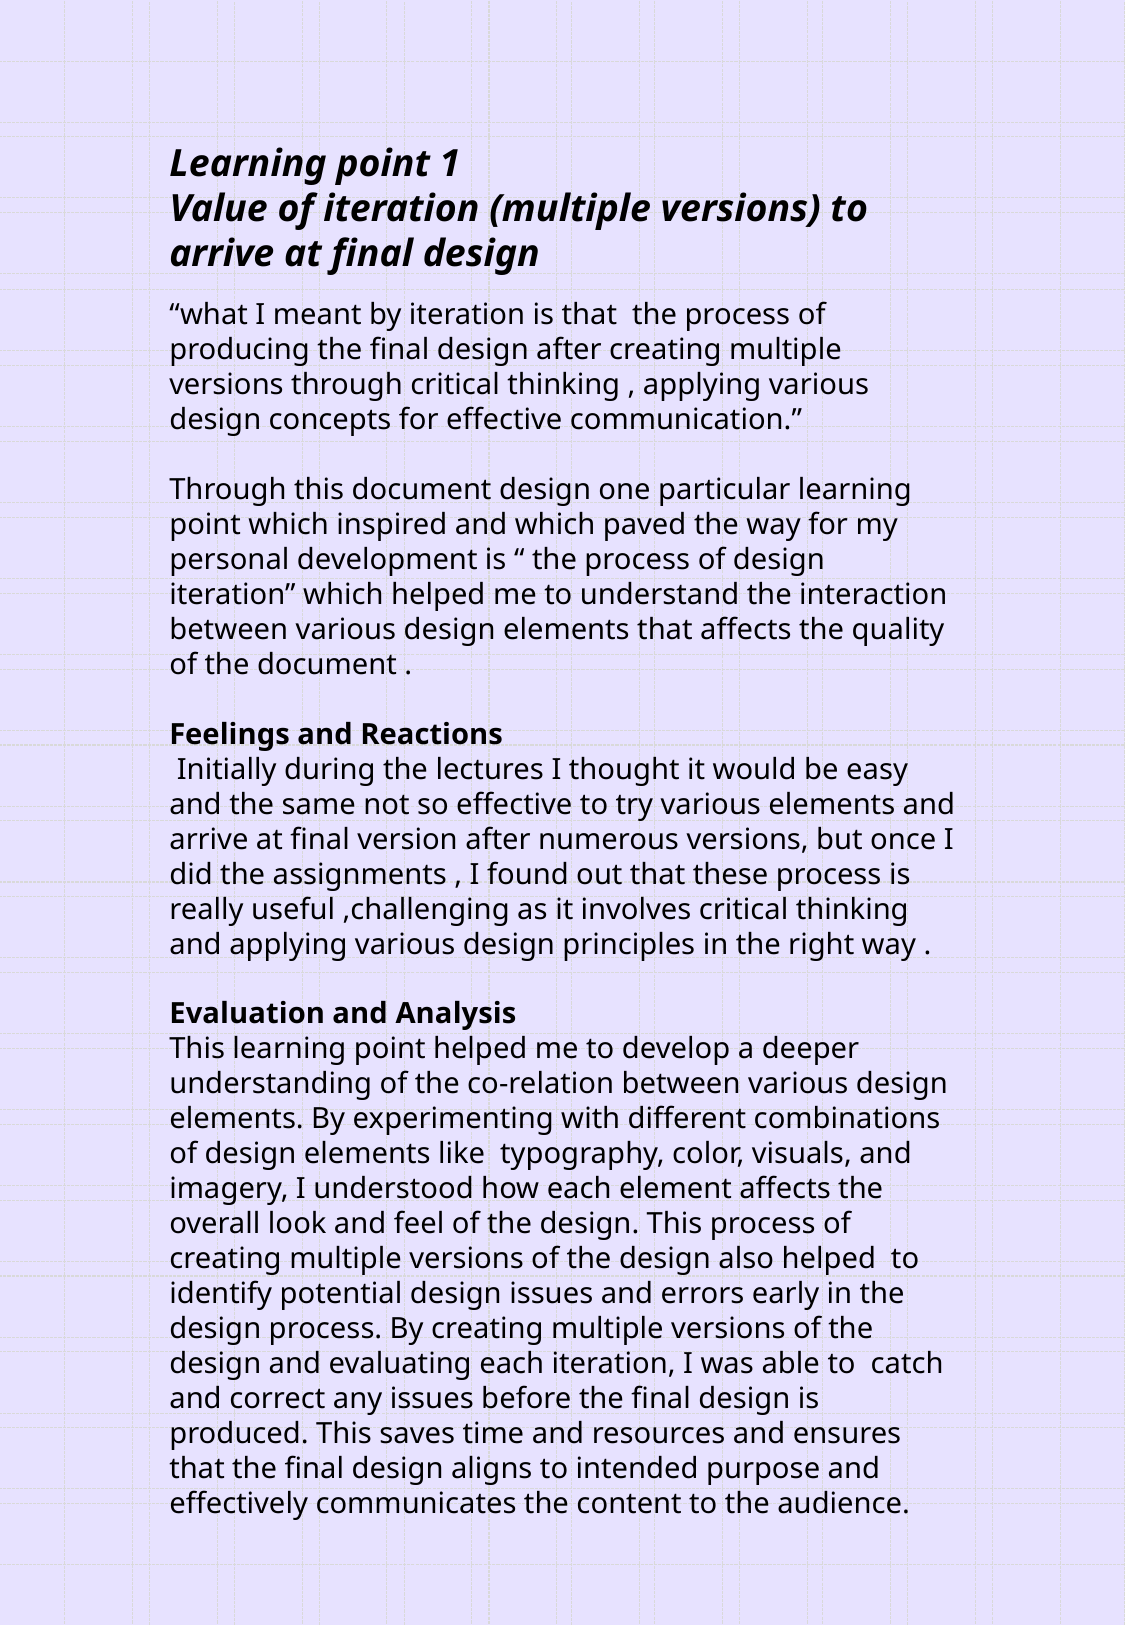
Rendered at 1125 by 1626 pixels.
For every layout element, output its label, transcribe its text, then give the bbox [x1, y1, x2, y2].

text_box “what I meant by iteration is that the process of producing the final design after creating multiple versions through critical thinking , applying various design concepts for effective communication.” Through this document design one particular learning point which inspired and which paved the way for my personal development is “ the process of design iteration” which helped me to understand the interaction between various design elements that affects the quality of the document . Feelings and Reactions Initially during the lectures I thought it would be easy and the same not so effective to try various elements and arrive at final version after numerous versions, but once I did the assignments , I found out that these process is really useful ,challenging as it involves critical thinking and applying various design principles in the right way . Evaluation and Analysis This learning point helped me to develop a deeper understanding of the co-relation between various design elements. By experimenting with different combinations of design elements like typography, color, visuals, and imagery, I understood how each element affects the overall look and feel of the design. This process of creating multiple versions of the design also helped to identify potential design issues and errors early in the design process. By creating multiple versions of the design and evaluating each iteration, I was able to catch and correct any issues before the final design is produced. This saves time and resources and ensures that the final design aligns to intended purpose and effectively communicates the content to the audience. [154, 287, 974, 1488]
text_box Learning point 1 Value of iteration (multiple versions) to arrive at final design [154, 137, 974, 275]
